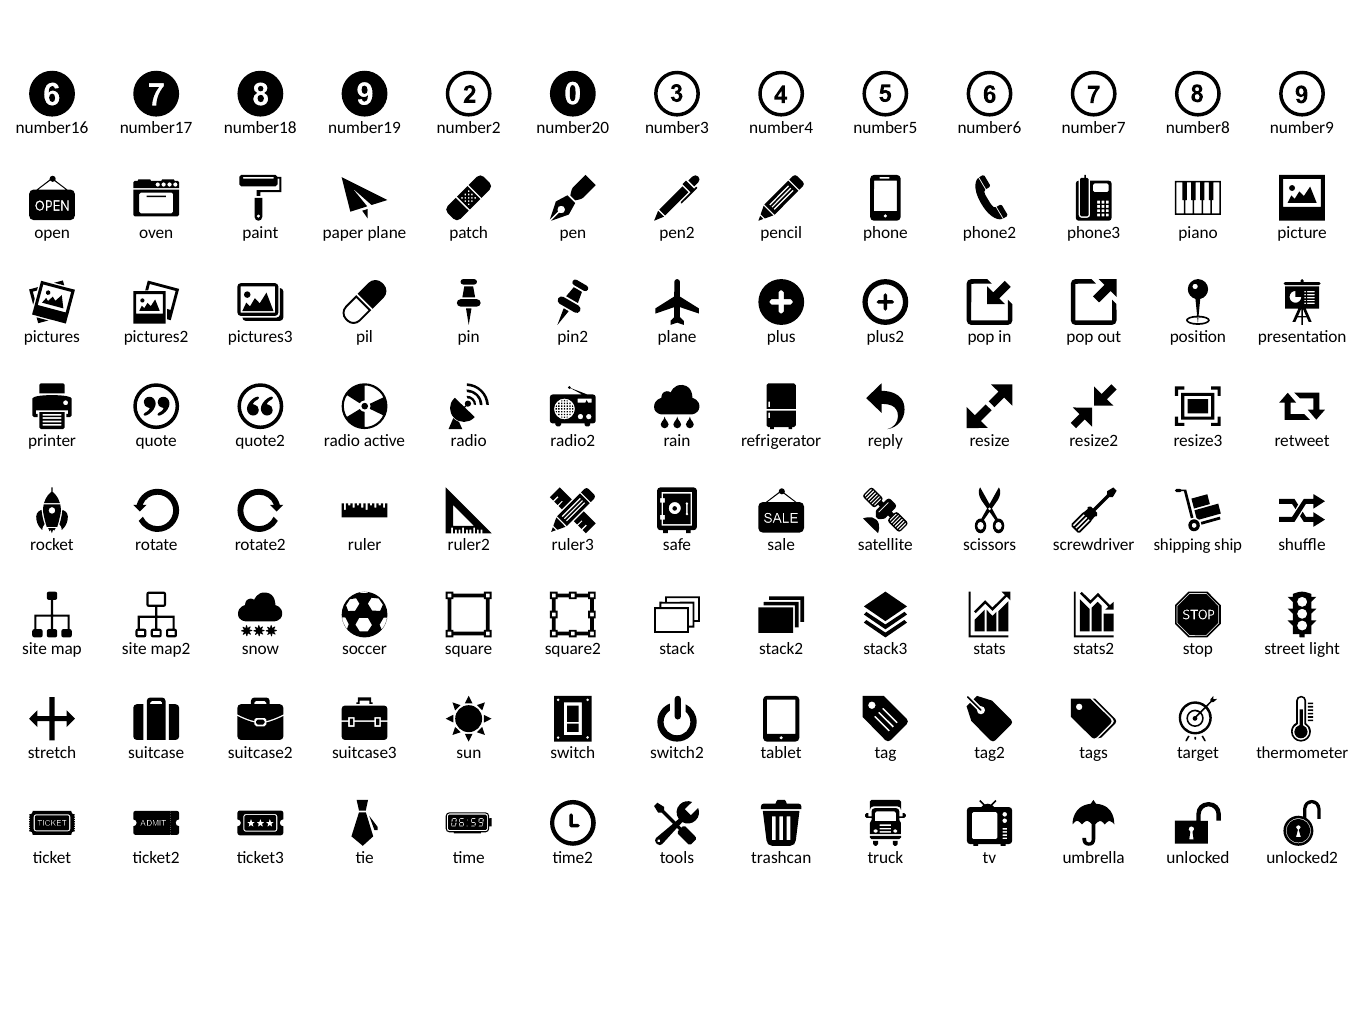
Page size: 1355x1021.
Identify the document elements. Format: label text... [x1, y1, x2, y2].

text_box resize [936, 428, 1041, 451]
text_box open [0, 220, 103, 243]
text_box [445, 714, 454, 723]
text_box number3 [624, 116, 728, 139]
text_box [657, 703, 697, 741]
text_box [146, 697, 166, 740]
text_box ruler2 [416, 532, 520, 555]
text_box pictures [0, 324, 103, 347]
text_box switch2 [624, 741, 728, 763]
text_box soccer [311, 636, 416, 659]
text_box [446, 175, 492, 220]
text_box [351, 812, 374, 845]
text_box [758, 175, 804, 220]
text_box [466, 308, 472, 324]
text_box suitcase2 [207, 741, 311, 763]
text_box [1070, 698, 1117, 739]
text_box [549, 591, 596, 636]
text_box [1174, 180, 1221, 215]
text_box [1071, 487, 1117, 532]
text_box tablet [728, 741, 832, 763]
text_box [1211, 416, 1221, 426]
text_box [29, 810, 75, 835]
text_box shuffle [1249, 532, 1355, 555]
text_box stretch [0, 741, 103, 763]
text_box [1070, 70, 1117, 116]
text_box [133, 179, 180, 217]
text_box suitcase [103, 741, 207, 763]
text_box [133, 383, 180, 428]
text_box [968, 591, 1009, 636]
text_box [1072, 799, 1115, 845]
text_box [760, 799, 802, 845]
text_box [766, 410, 796, 428]
text_box site map2 [103, 636, 207, 659]
text_box sale [728, 532, 832, 555]
text_box [237, 810, 284, 836]
text_box [445, 487, 491, 532]
text_box [657, 487, 697, 532]
text_box [1073, 591, 1114, 636]
text_box [966, 695, 1013, 741]
text_box [369, 815, 378, 831]
text_box pil [311, 324, 416, 347]
text_box plus2 [832, 324, 936, 347]
text_box [362, 208, 368, 219]
text_box [32, 395, 72, 418]
text_box tags [1041, 741, 1145, 763]
text_box scissors [936, 532, 1041, 555]
text_box [769, 596, 805, 622]
text_box [341, 383, 388, 428]
text_box [1186, 279, 1210, 324]
text_box [862, 695, 908, 741]
text_box [237, 283, 284, 321]
text_box tag2 [936, 741, 1041, 763]
text_box [862, 279, 909, 324]
text_box square [416, 636, 520, 659]
text_box [1279, 494, 1325, 527]
text_box suitcase3 [311, 741, 416, 763]
text_box [133, 70, 180, 116]
text_box [356, 799, 369, 811]
text_box [452, 702, 492, 741]
text_box stats2 [1041, 636, 1145, 659]
text_box switch [520, 741, 624, 763]
text_box [29, 280, 75, 324]
text_box oven [103, 220, 207, 243]
text_box [1291, 695, 1314, 741]
text_box [456, 299, 481, 307]
text_box ruler [311, 532, 416, 555]
text_box time2 [520, 845, 624, 868]
text_box number9 [1249, 116, 1355, 139]
text_box [341, 503, 388, 518]
text_box [1279, 392, 1310, 420]
text_box stack3 [832, 636, 936, 659]
text_box tag [832, 741, 936, 763]
text_box presentation [1249, 324, 1355, 347]
text_box [1287, 591, 1317, 636]
text_box [445, 591, 492, 636]
text_box [685, 416, 694, 428]
text_box tools [624, 845, 728, 868]
text_box [341, 70, 388, 116]
text_box satellite [832, 532, 936, 555]
text_box [464, 695, 473, 704]
text_box [1174, 70, 1221, 116]
text_box phone [832, 220, 936, 243]
text_box pin [416, 324, 520, 347]
text_box [870, 174, 901, 220]
text_box [966, 799, 1013, 845]
text_box [237, 70, 284, 116]
text_box [254, 197, 263, 220]
text_box [133, 810, 180, 835]
text_box rain [624, 428, 728, 451]
text_box [988, 384, 1013, 408]
text_box [975, 175, 1008, 220]
text_box plane [624, 324, 728, 347]
text_box [1174, 802, 1221, 844]
text_box [341, 705, 388, 740]
text_box [549, 386, 596, 427]
text_box [1178, 695, 1218, 735]
text_box truck [832, 845, 936, 868]
text_box quote2 [207, 428, 311, 451]
text_box reply [832, 428, 936, 451]
text_box number19 [311, 116, 416, 139]
text_box [356, 697, 373, 704]
text_box [554, 695, 592, 741]
text_box [654, 801, 699, 845]
text_box time [416, 845, 520, 868]
text_box [135, 591, 177, 636]
text_box [1075, 174, 1112, 220]
text_box [1279, 174, 1325, 220]
text_box [974, 487, 1005, 532]
text_box [1094, 384, 1117, 406]
text_box [863, 487, 908, 532]
text_box stack [624, 636, 728, 659]
text_box [168, 704, 180, 740]
text_box [36, 487, 68, 530]
text_box [1283, 799, 1321, 845]
text_box [445, 812, 492, 834]
text_box [766, 383, 796, 409]
text_box [966, 279, 1013, 324]
text_box screwdriver [1041, 532, 1145, 555]
text_box thermometer [1249, 741, 1355, 763]
text_box trashcan [728, 845, 832, 868]
text_box radio [416, 428, 520, 451]
text_box [549, 70, 596, 116]
text_box umbrella [1041, 845, 1145, 868]
text_box number17 [103, 116, 207, 139]
text_box plus [728, 324, 832, 347]
text_box [654, 70, 700, 116]
text_box [1174, 416, 1185, 426]
text_box [29, 697, 75, 741]
text_box retweet [1249, 428, 1355, 451]
text_box ticket2 [103, 845, 207, 868]
text_box [758, 279, 805, 324]
text_box [763, 695, 800, 741]
text_box piano [1145, 220, 1249, 243]
text_box street light [1249, 636, 1355, 659]
text_box radio active [311, 428, 416, 451]
text_box pen [520, 220, 624, 243]
text_box [1174, 386, 1185, 396]
text_box [1070, 279, 1117, 324]
text_box paper plane [311, 220, 416, 243]
text_box [863, 591, 908, 622]
text_box pop in [936, 324, 1041, 347]
text_box [460, 279, 477, 285]
text_box shipping ship [1145, 532, 1249, 555]
text_box [39, 412, 65, 428]
text_box [1070, 407, 1093, 428]
text_box pen2 [624, 220, 728, 243]
text_box stack2 [728, 636, 832, 659]
text_box [39, 383, 65, 394]
text_box number8 [1145, 116, 1249, 139]
text_box [1181, 392, 1215, 420]
text_box [133, 704, 144, 740]
text_box phone2 [936, 220, 1041, 243]
text_box [341, 177, 388, 212]
text_box [1283, 279, 1321, 324]
text_box quote [103, 428, 207, 451]
text_box pin2 [520, 324, 624, 347]
text_box [655, 279, 699, 324]
text_box [449, 395, 477, 428]
text_box number18 [207, 116, 311, 139]
text_box [133, 488, 180, 532]
text_box unlocked2 [1249, 845, 1355, 868]
text_box [866, 383, 905, 428]
text_box stats [936, 636, 1041, 659]
text_box rotate2 [207, 532, 311, 555]
text_box position [1145, 324, 1249, 347]
text_box sun [416, 741, 520, 763]
text_box patch [416, 220, 520, 243]
text_box [549, 174, 596, 220]
text_box [32, 591, 72, 636]
text_box snow [207, 636, 311, 659]
text_box [237, 592, 283, 622]
text_box rocket [0, 532, 103, 555]
text_box [1294, 392, 1325, 420]
text_box resize2 [1041, 428, 1145, 451]
text_box [1174, 488, 1221, 532]
text_box [342, 280, 387, 324]
text_box [660, 416, 669, 428]
text_box [758, 70, 805, 116]
text_box ruler3 [520, 532, 624, 555]
text_box number20 [520, 116, 624, 139]
text_box [237, 383, 284, 428]
text_box unlocked [1145, 845, 1249, 868]
text_box [758, 601, 799, 633]
text_box [1175, 591, 1221, 636]
text_box [29, 70, 75, 116]
text_box target [1145, 741, 1249, 763]
text_box [654, 384, 700, 415]
text_box number6 [936, 116, 1041, 139]
text_box [341, 591, 388, 636]
text_box site map [0, 636, 103, 659]
text_box [466, 383, 489, 405]
text_box [758, 488, 805, 532]
text_box [240, 624, 278, 636]
text_box pictures3 [207, 324, 311, 347]
text_box [966, 404, 992, 428]
text_box [654, 175, 700, 220]
text_box [1279, 70, 1325, 116]
text_box resize3 [1145, 428, 1249, 451]
text_box [237, 488, 284, 532]
text_box picture [1249, 220, 1355, 243]
text_box radio2 [520, 428, 624, 451]
text_box [863, 619, 908, 636]
text_box paint [207, 220, 311, 243]
text_box phone3 [1041, 220, 1145, 243]
text_box safe [624, 532, 728, 555]
text_box tv [936, 845, 1041, 868]
text_box ticket3 [207, 845, 311, 868]
text_box printer [0, 428, 103, 451]
text_box square2 [520, 636, 624, 659]
text_box rotate [103, 532, 207, 555]
text_box number2 [416, 116, 520, 139]
text_box [1211, 386, 1221, 396]
text_box [239, 174, 282, 196]
text_box [445, 70, 492, 116]
text_box [462, 286, 476, 298]
text_box [966, 70, 1013, 116]
text_box [237, 697, 284, 740]
text_box [133, 280, 180, 324]
text_box [865, 799, 906, 845]
text_box ticket [0, 845, 103, 868]
text_box number4 [728, 116, 832, 139]
text_box [29, 175, 75, 220]
text_box [862, 70, 909, 116]
text_box stop [1145, 636, 1249, 659]
text_box refrigerator [728, 428, 832, 451]
text_box [549, 487, 596, 532]
text_box [674, 695, 681, 720]
text_box [654, 596, 700, 633]
text_box pencil [728, 220, 832, 243]
text_box pictures2 [103, 324, 207, 347]
text_box number5 [832, 116, 936, 139]
text_box [550, 799, 596, 845]
text_box [557, 279, 589, 324]
text_box [863, 611, 908, 630]
text_box number7 [1041, 116, 1145, 139]
text_box number16 [0, 116, 103, 139]
text_box tie [311, 845, 416, 868]
text_box [673, 416, 682, 428]
text_box [466, 389, 483, 406]
text_box pop out [1041, 324, 1145, 347]
text_box [973, 591, 1011, 614]
